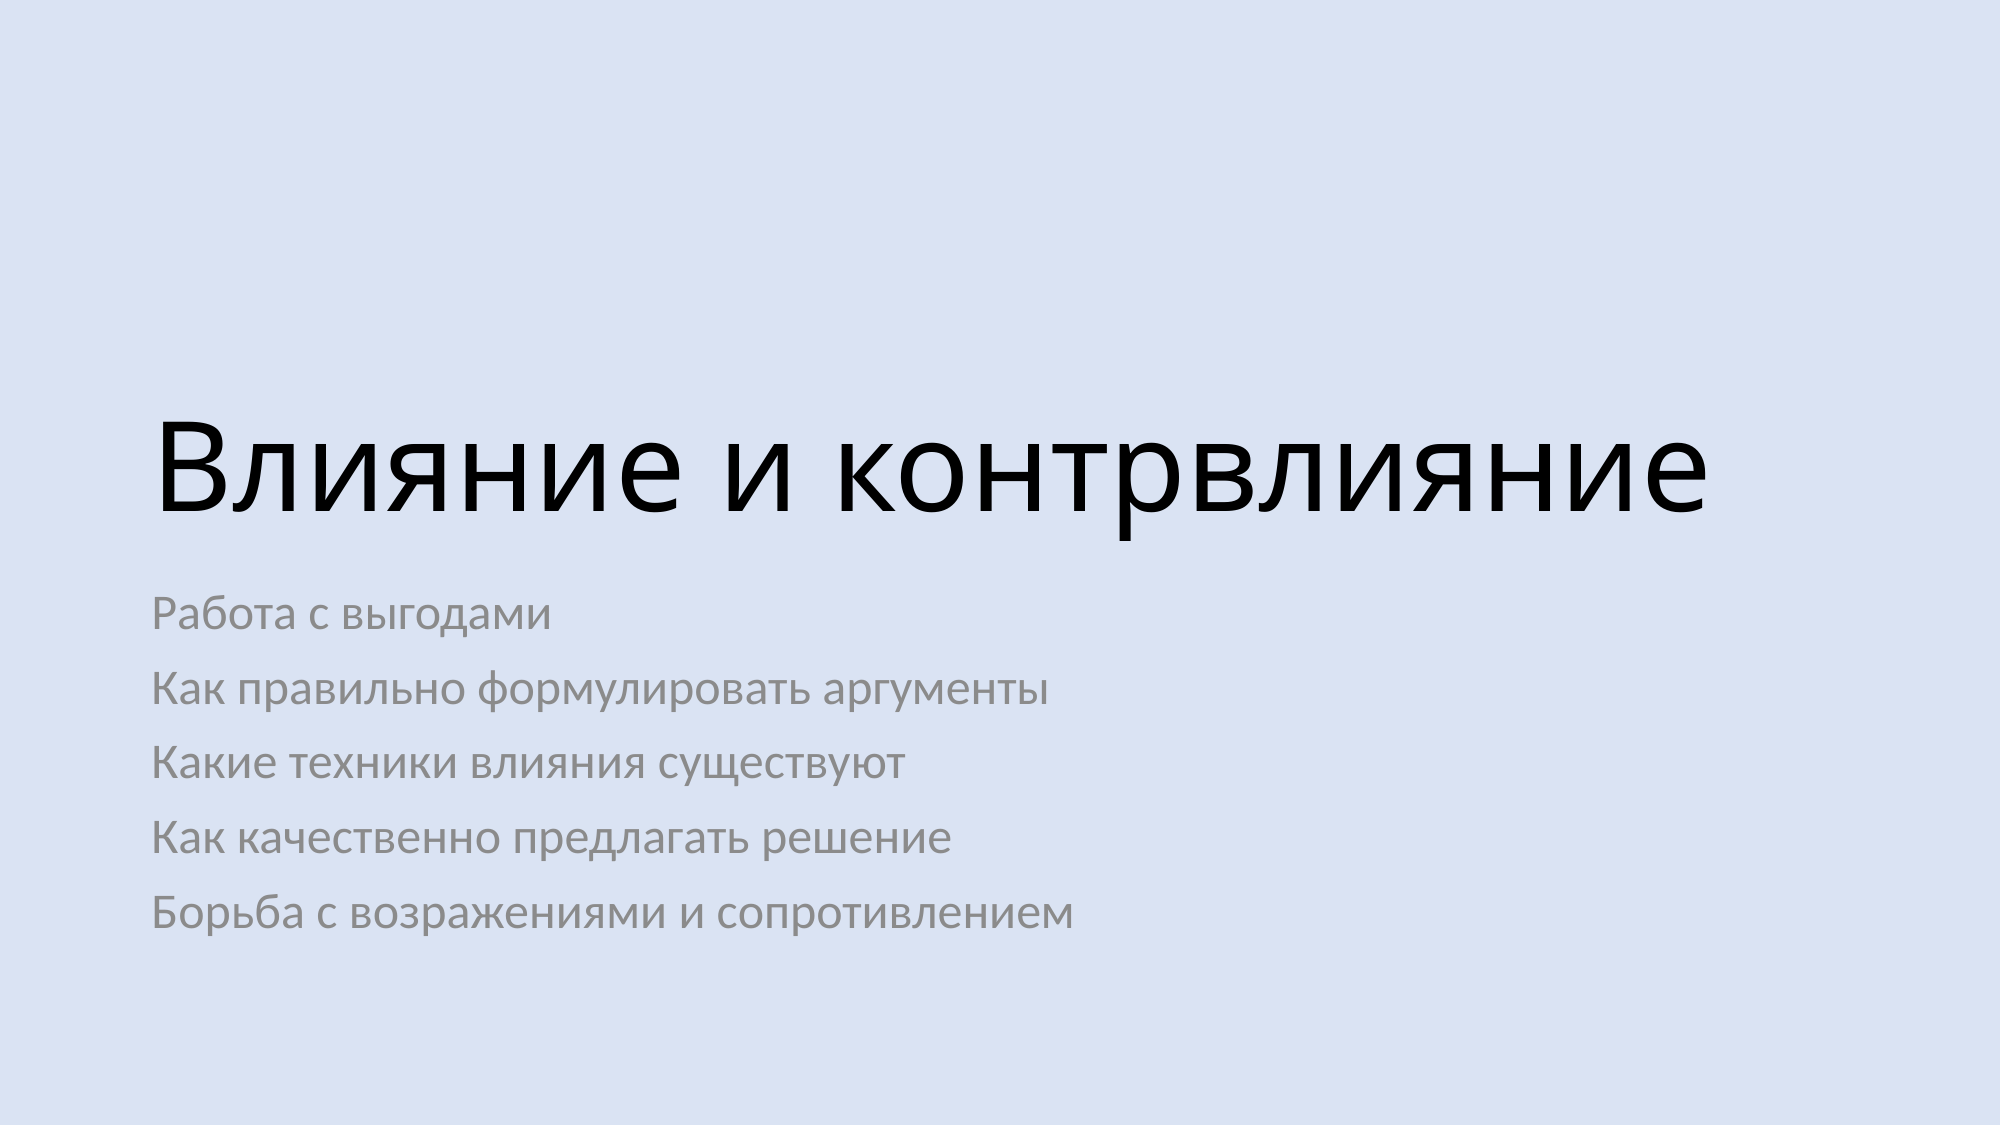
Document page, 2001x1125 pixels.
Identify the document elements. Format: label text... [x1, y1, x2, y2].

list Работа с выгодами Как правильно формулировать аргументы Какие техники влияния существуют Как качественно предлагать решение Борьба с возражениями и сопротивлением [136, 578, 1862, 999]
title Влияние и контрвлияние [136, 280, 1862, 547]
